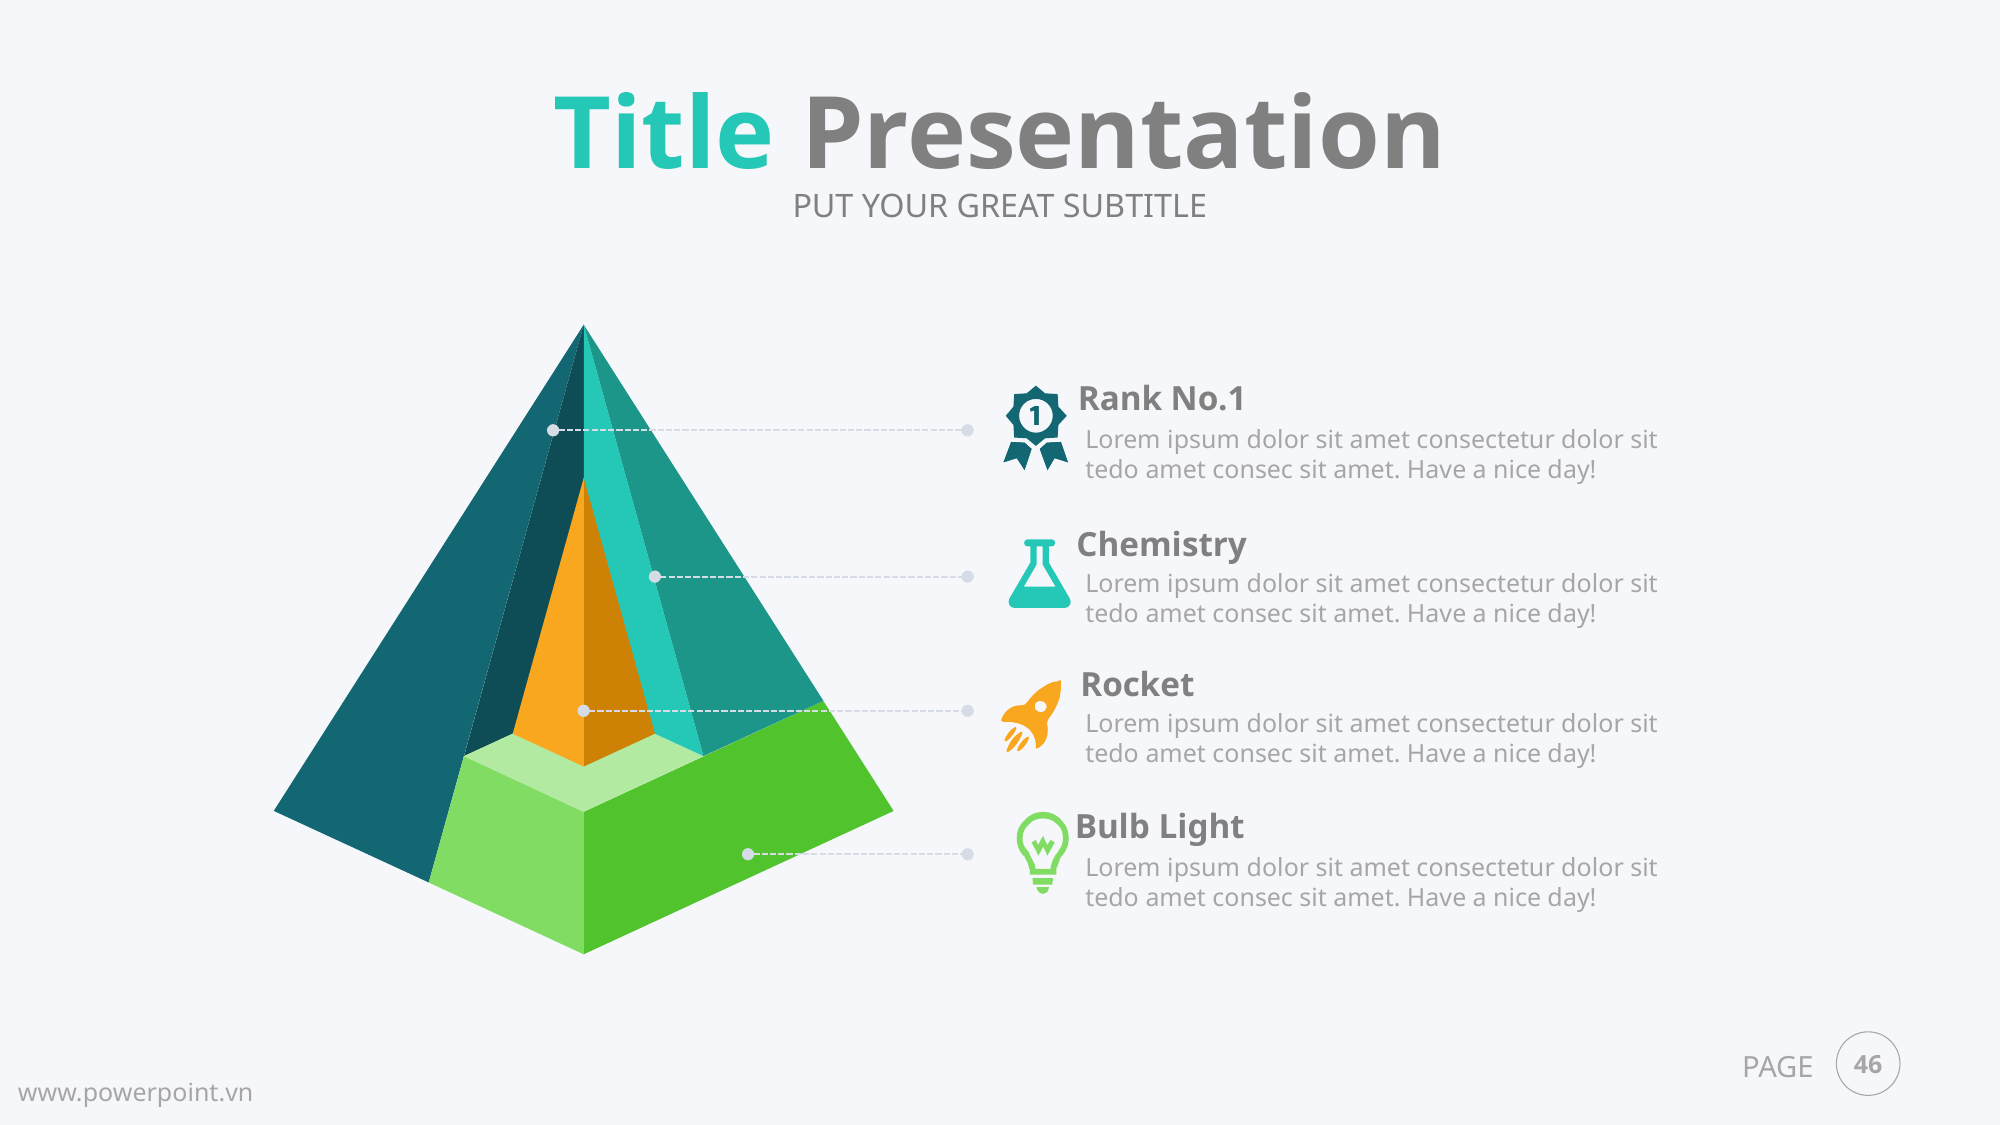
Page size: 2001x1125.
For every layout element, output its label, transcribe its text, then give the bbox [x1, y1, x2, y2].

text_box Lorem ipsum dolor sit amet consectetur dolor sit tedo amet consec sit amet. Have a nice day! [1070, 560, 1708, 635]
text_box [1016, 811, 1069, 875]
text_box [1001, 680, 1062, 749]
text_box [1008, 539, 1071, 608]
text_box Bulb Light [1060, 798, 1260, 853]
text_box [1036, 887, 1049, 894]
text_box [273, 324, 894, 955]
text_box Chemistry [1061, 515, 1262, 571]
text_box Lorem ipsum dolor sit amet consectetur dolor sit tedo amet consec sit amet. Have a nice day! [1070, 415, 1708, 491]
text_box [1032, 878, 1054, 885]
text_box [1004, 727, 1029, 753]
text_box Rocket [1065, 655, 1210, 711]
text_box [1003, 385, 1068, 471]
text_box Rank No.1 [1063, 369, 1262, 425]
text_box Lorem ipsum dolor sit amet consectetur dolor sit tedo amet consec sit amet. Have a nice day! [1070, 844, 1708, 920]
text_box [493, 64, 1507, 237]
text_box Lorem ipsum dolor sit amet consectetur dolor sit tedo amet consec sit amet. Have a nice day! [1070, 699, 1708, 775]
